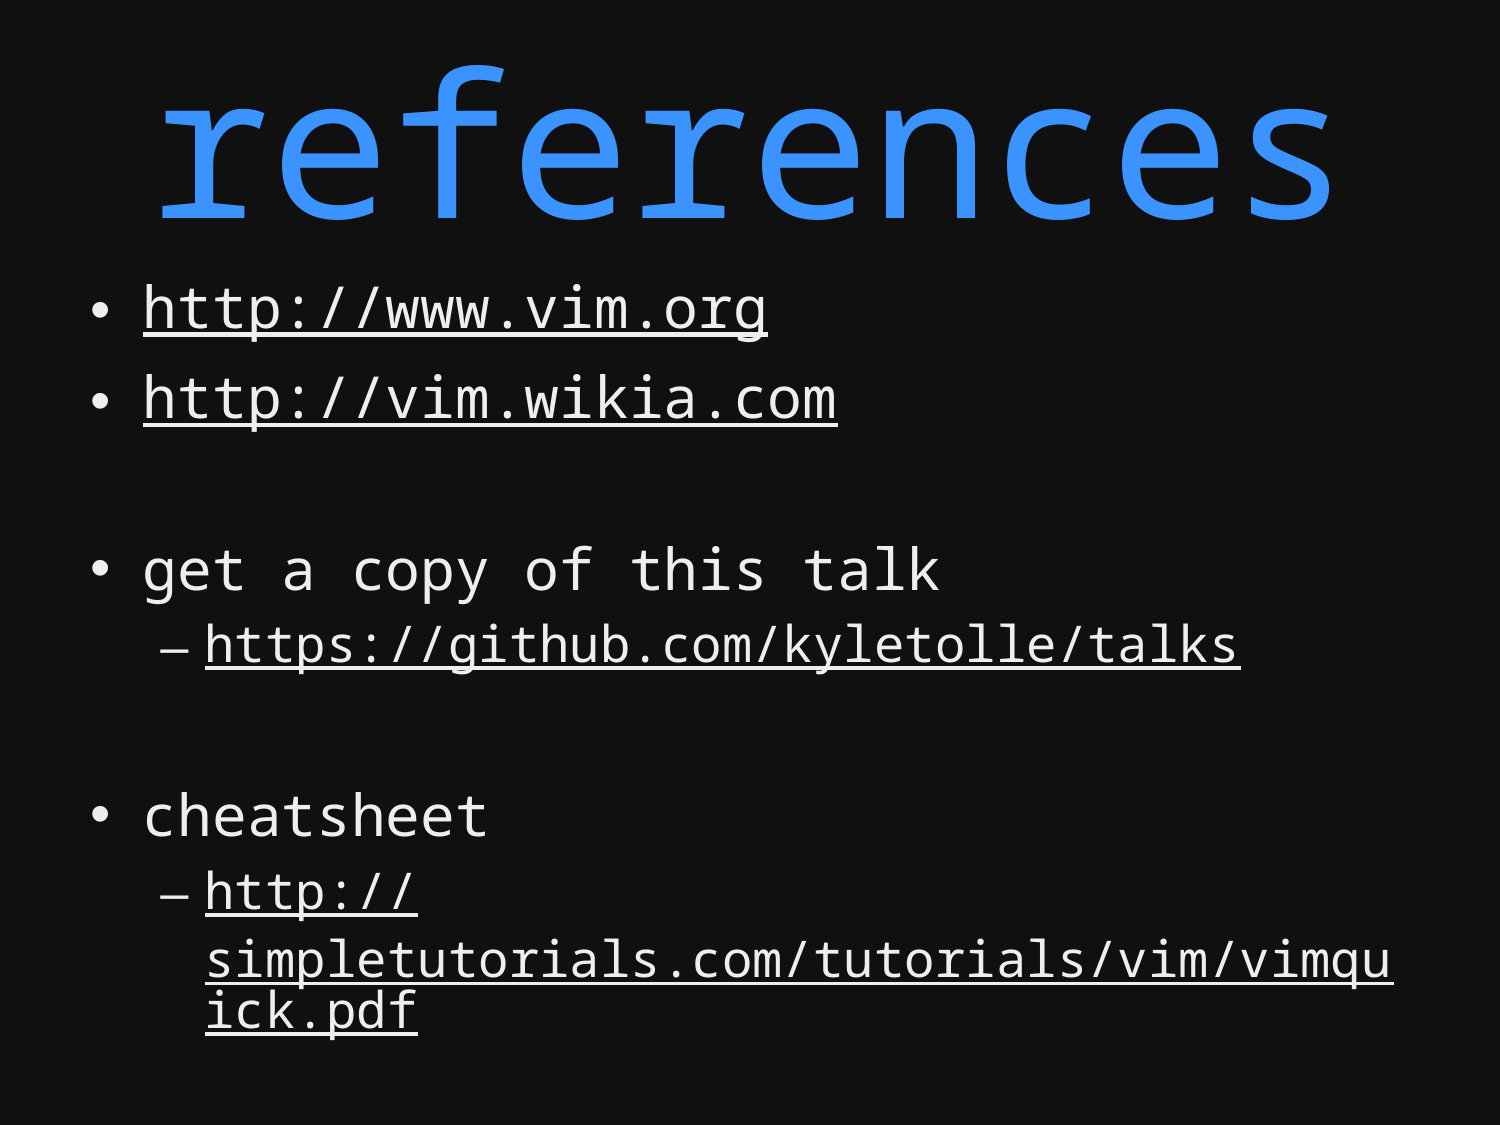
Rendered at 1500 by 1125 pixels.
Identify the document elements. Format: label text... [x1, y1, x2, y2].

title references [75, 45, 1425, 233]
list http://www.vim.org http://vim.wikia.com get a copy of this talk https://github.com/kyletolle/talks cheatsheet http://simpletutorials.com/tutorials/vim/vimquick.pdf [75, 262, 1425, 1005]
